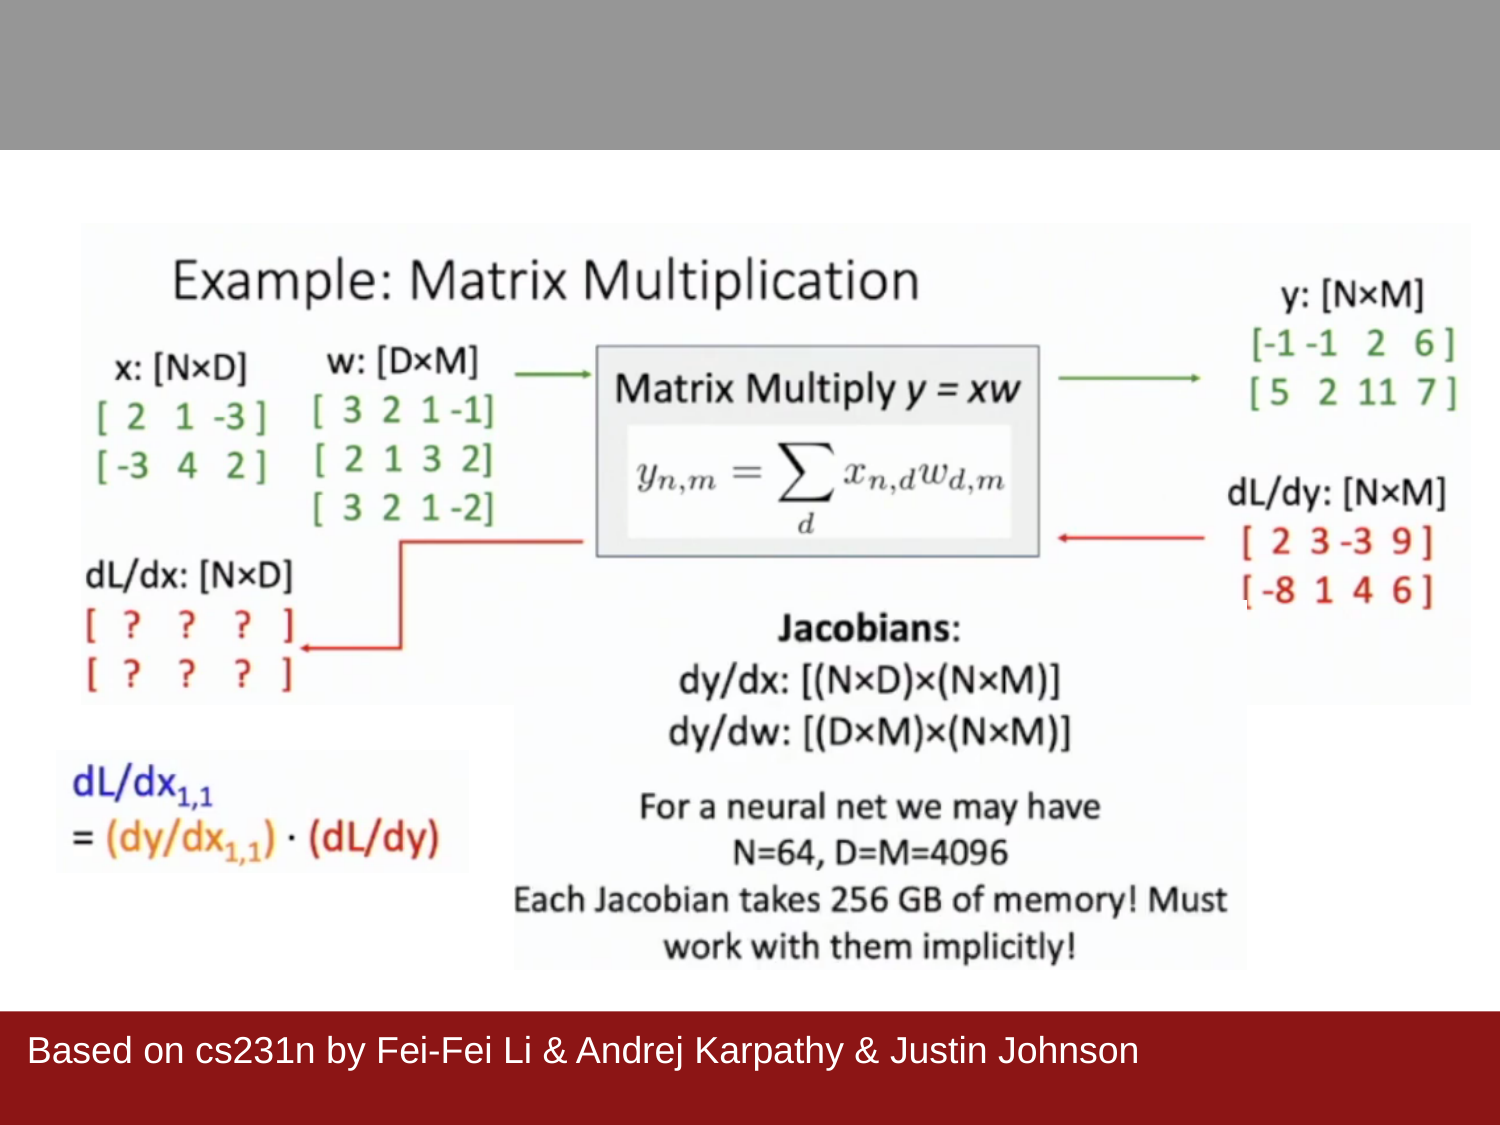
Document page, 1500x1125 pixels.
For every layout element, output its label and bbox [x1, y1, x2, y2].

picture [81, 223, 1471, 971]
picture [56, 750, 469, 873]
